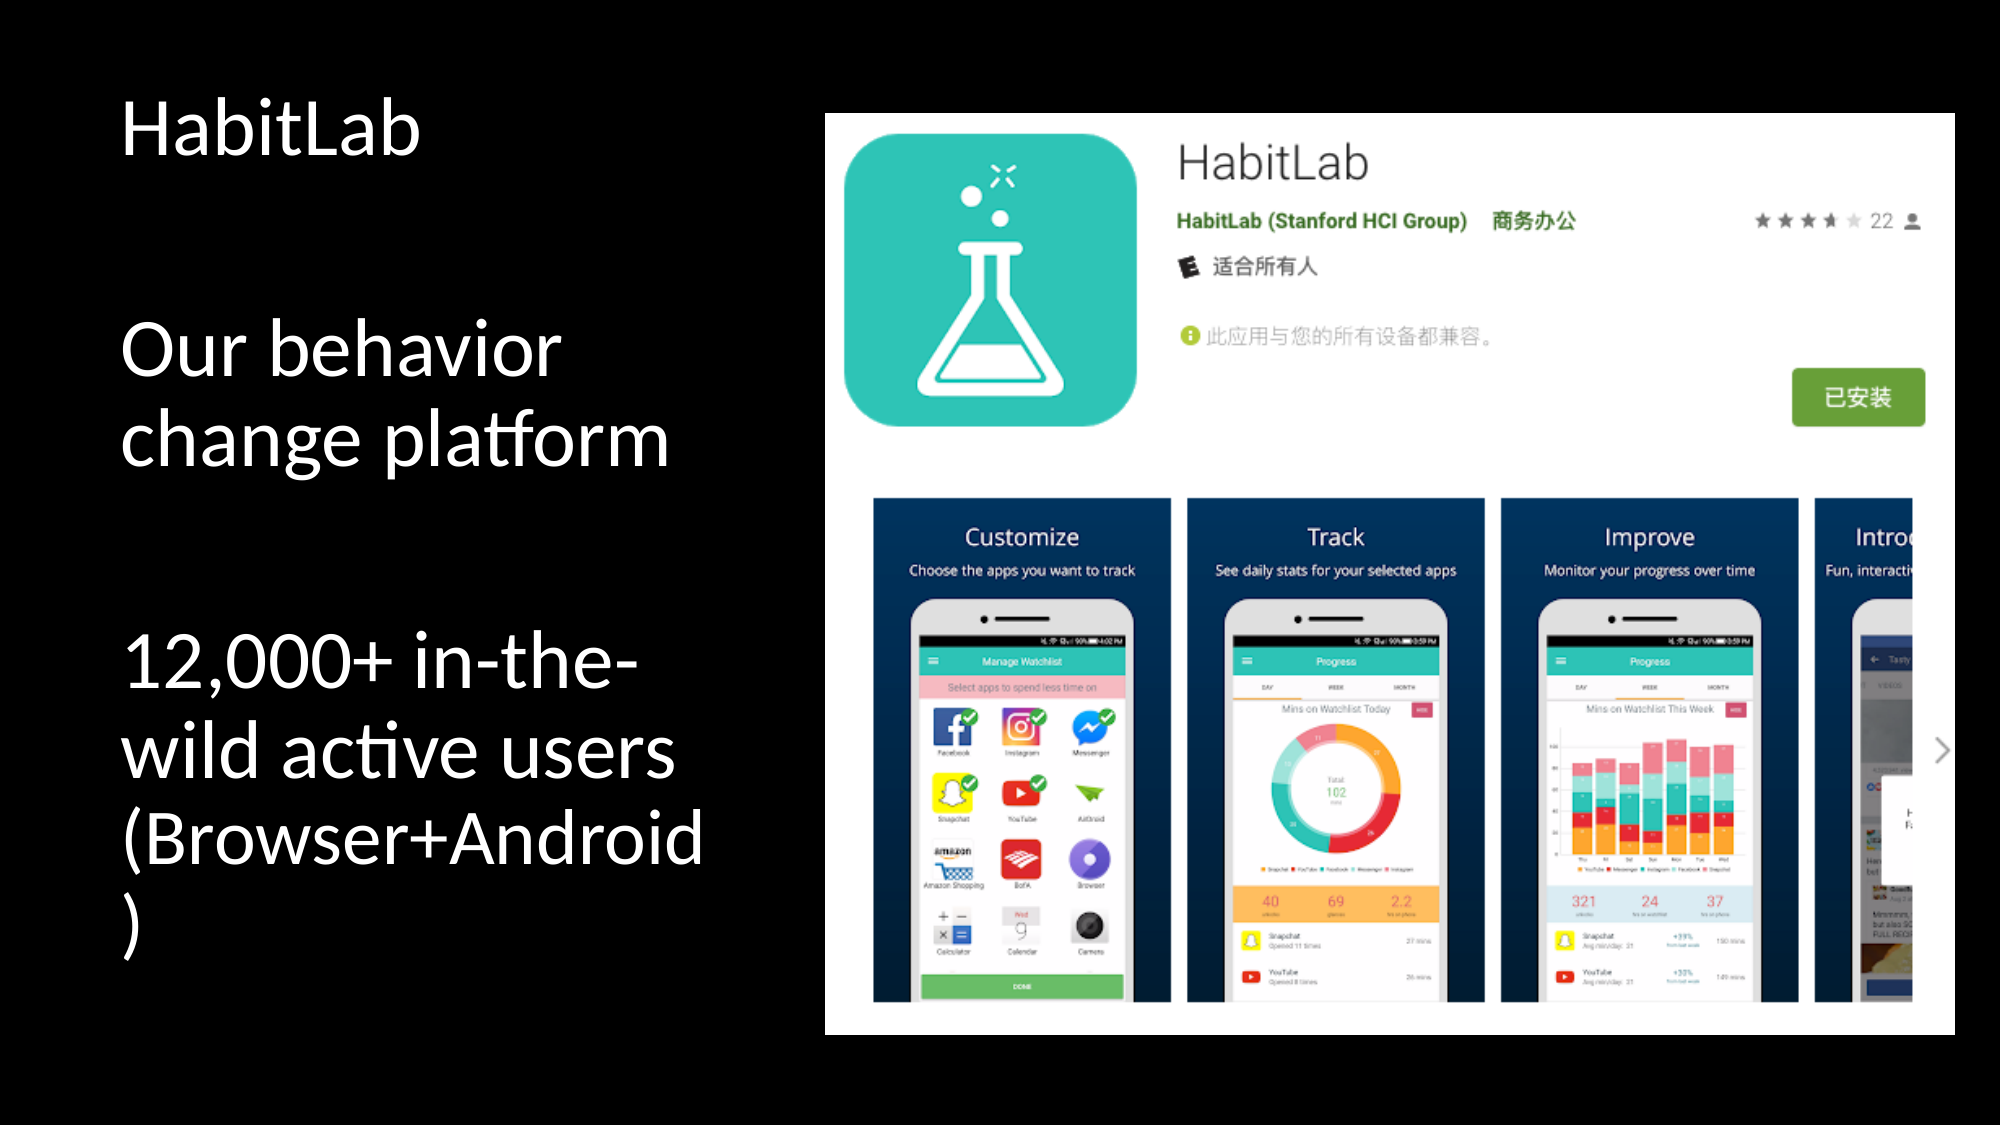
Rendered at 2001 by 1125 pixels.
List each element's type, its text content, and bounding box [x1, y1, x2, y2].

list HabitLab Our behavior change platform 12,000+ in-the-wild active users (Browser+Android) [105, 75, 745, 1073]
picture [825, 113, 1955, 1035]
